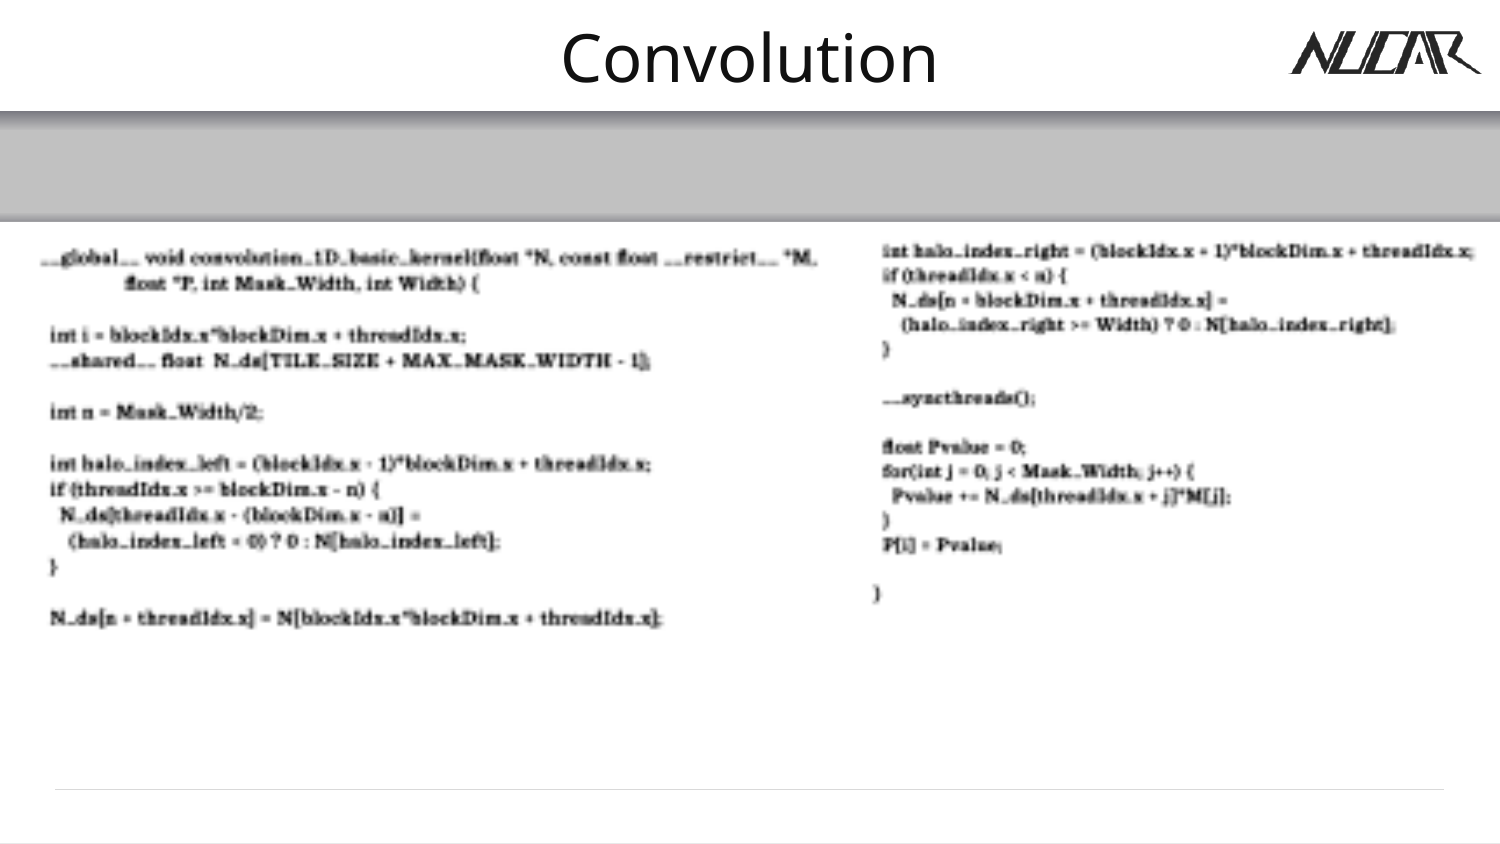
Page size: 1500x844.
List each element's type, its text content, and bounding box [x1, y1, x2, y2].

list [0, 222, 850, 644]
picture [834, 221, 1500, 622]
title Convolution [97, 0, 1403, 111]
